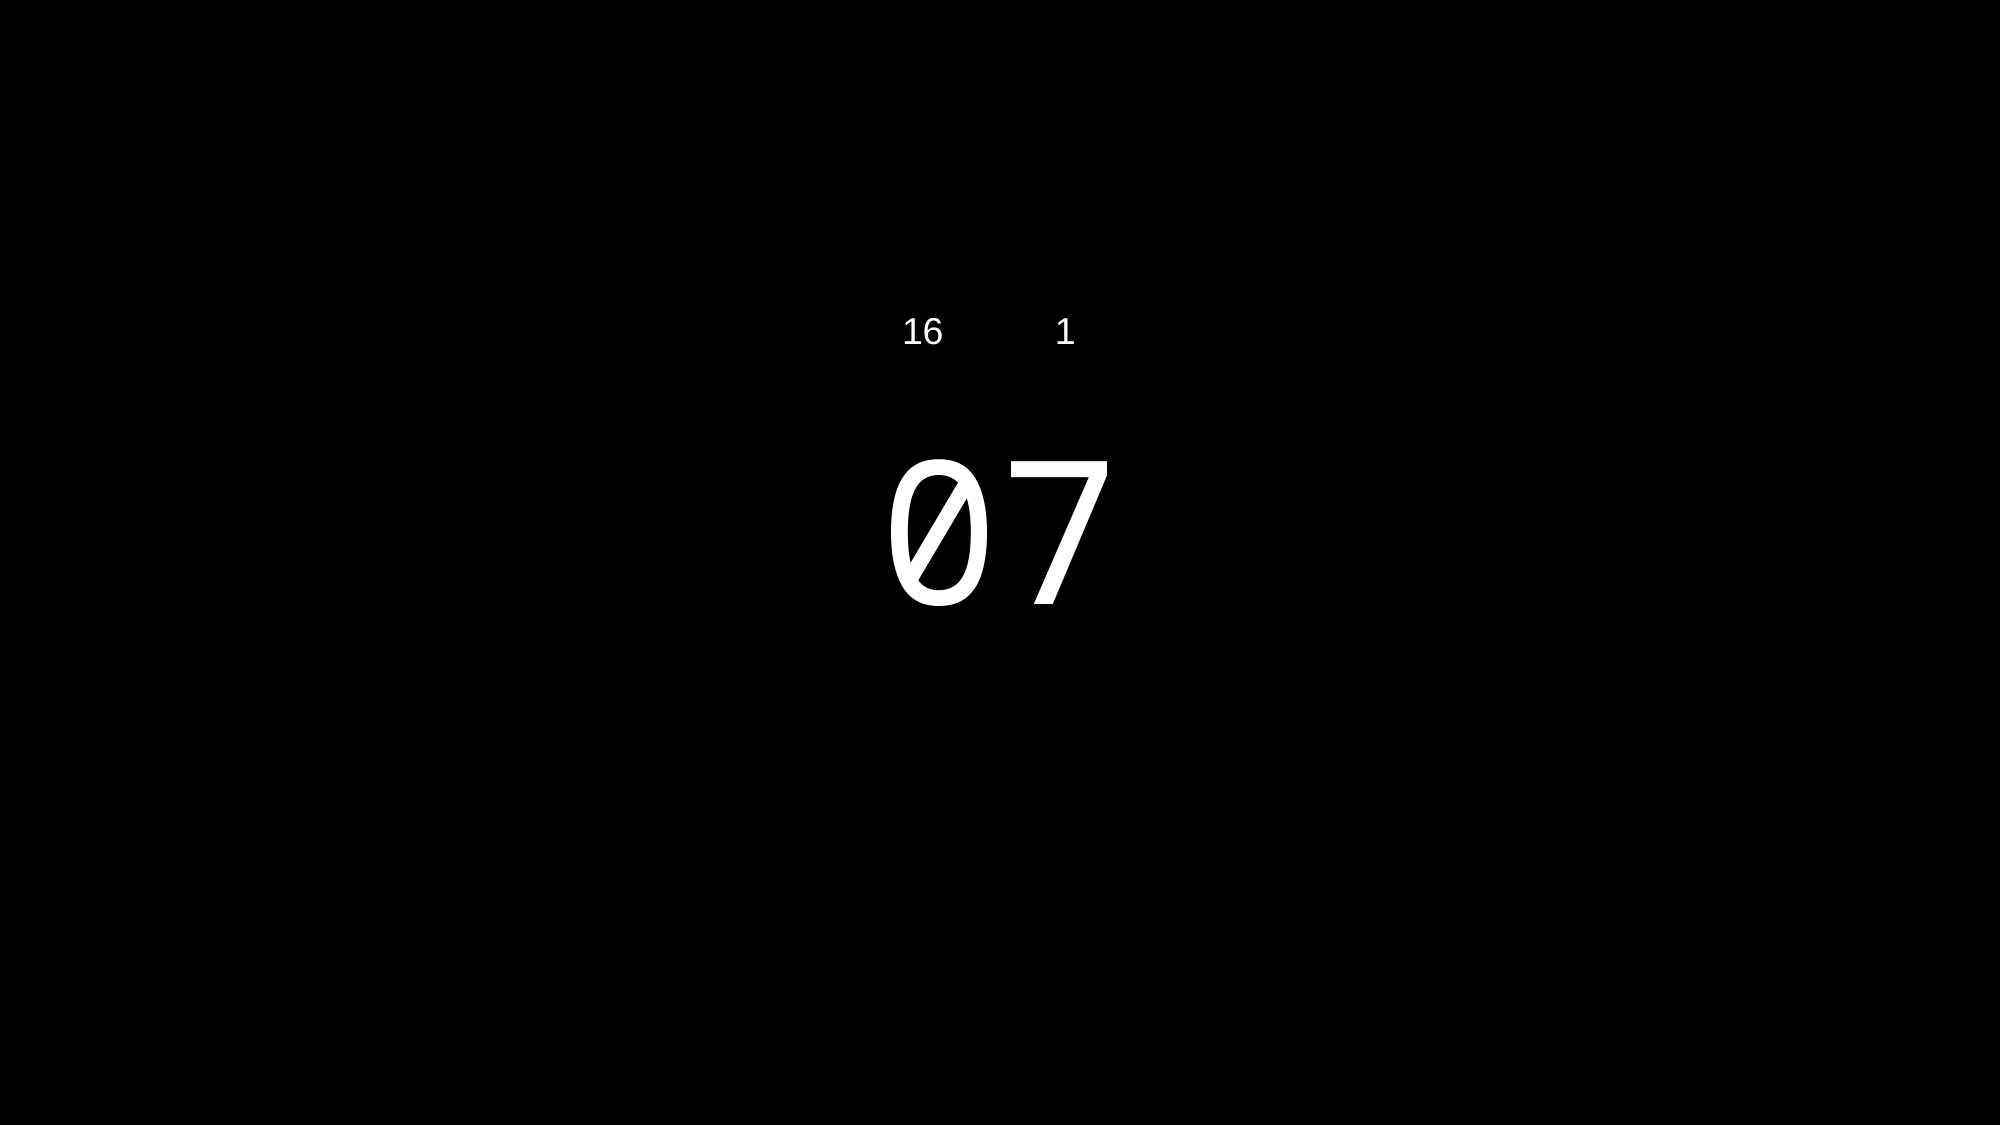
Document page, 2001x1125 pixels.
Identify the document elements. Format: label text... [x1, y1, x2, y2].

text_box 07 [0, 389, 2000, 736]
text_box 16 [843, 291, 985, 390]
text_box 1 [985, 291, 1145, 390]
